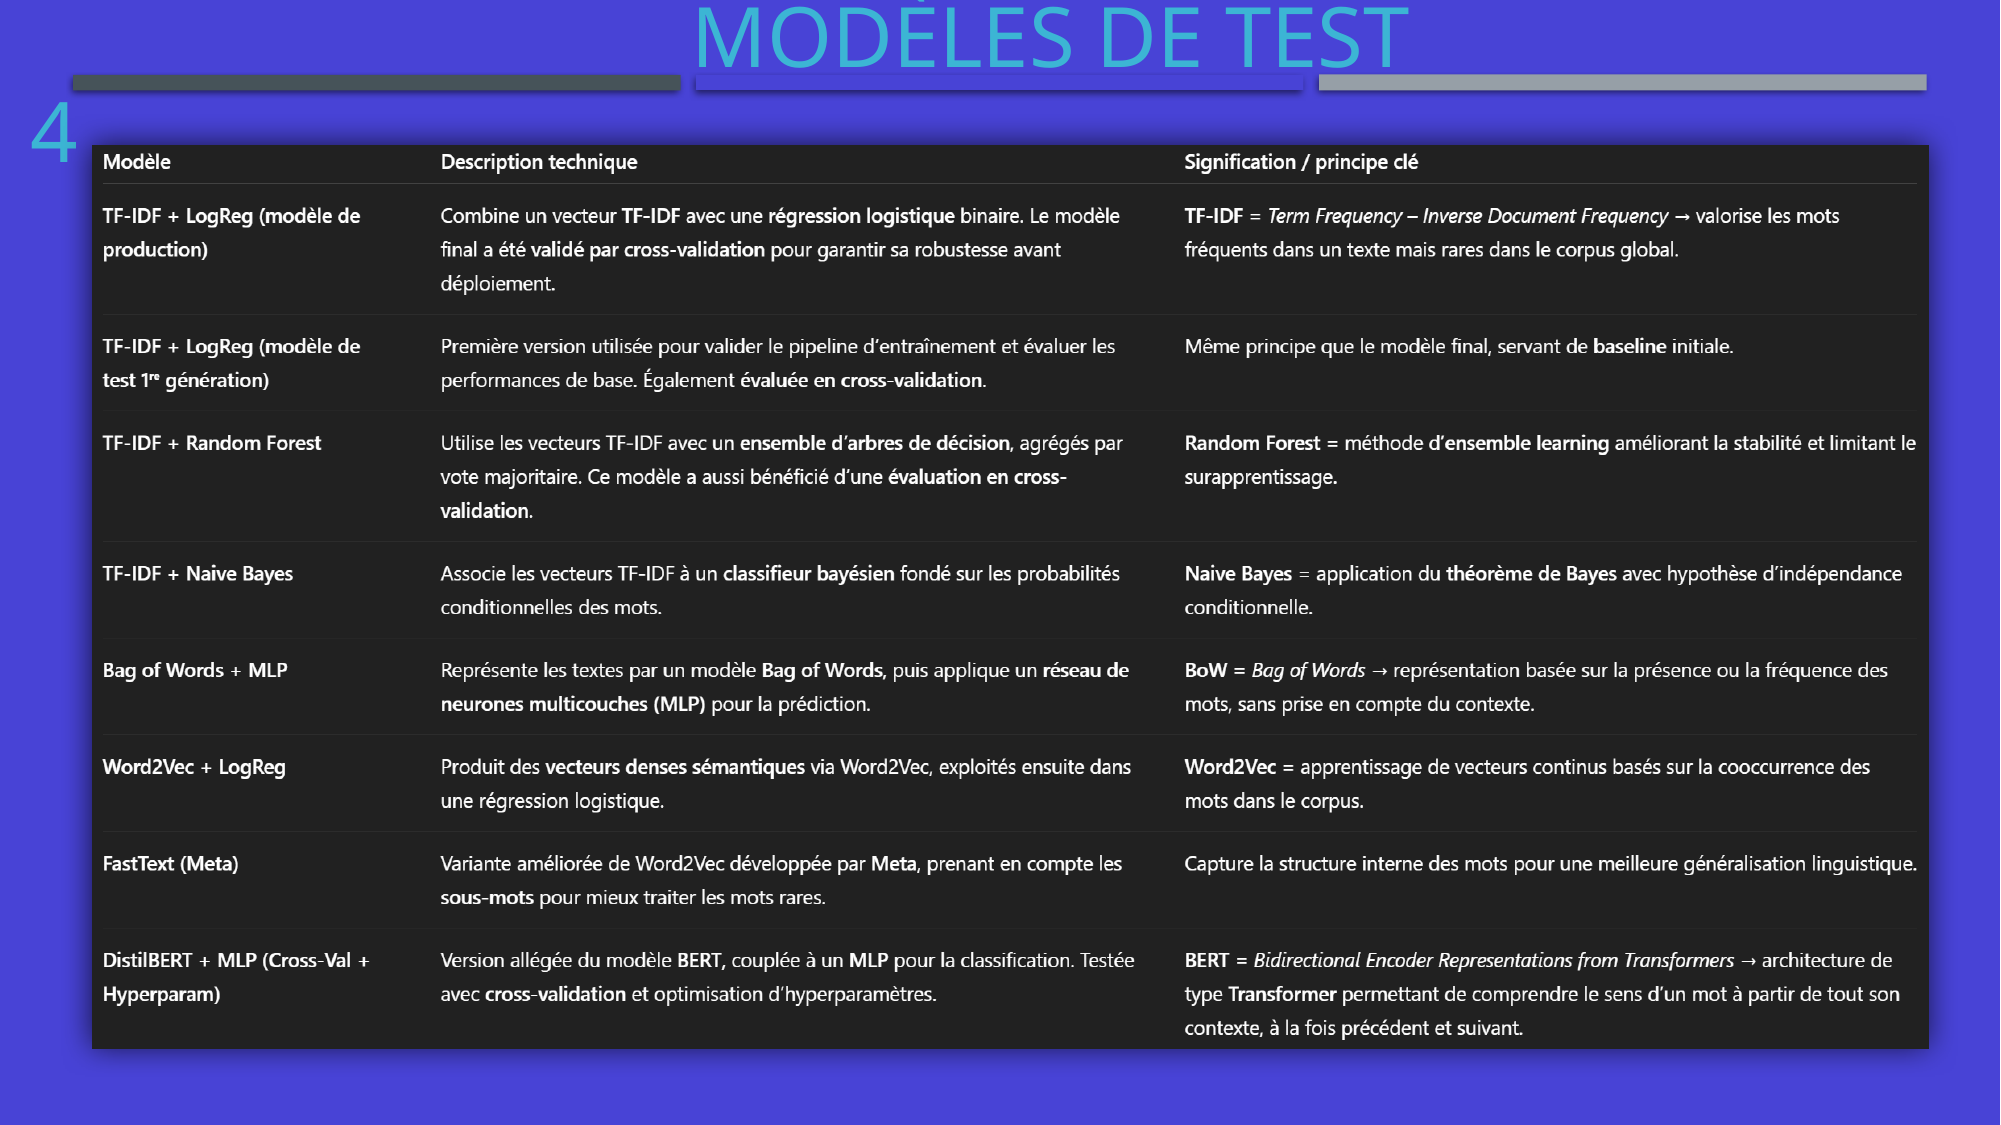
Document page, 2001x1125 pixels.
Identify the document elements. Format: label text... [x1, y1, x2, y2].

text_box 4 [15, 34, 93, 223]
picture [91, 144, 1930, 1050]
title Modèles de test [676, 0, 1505, 99]
